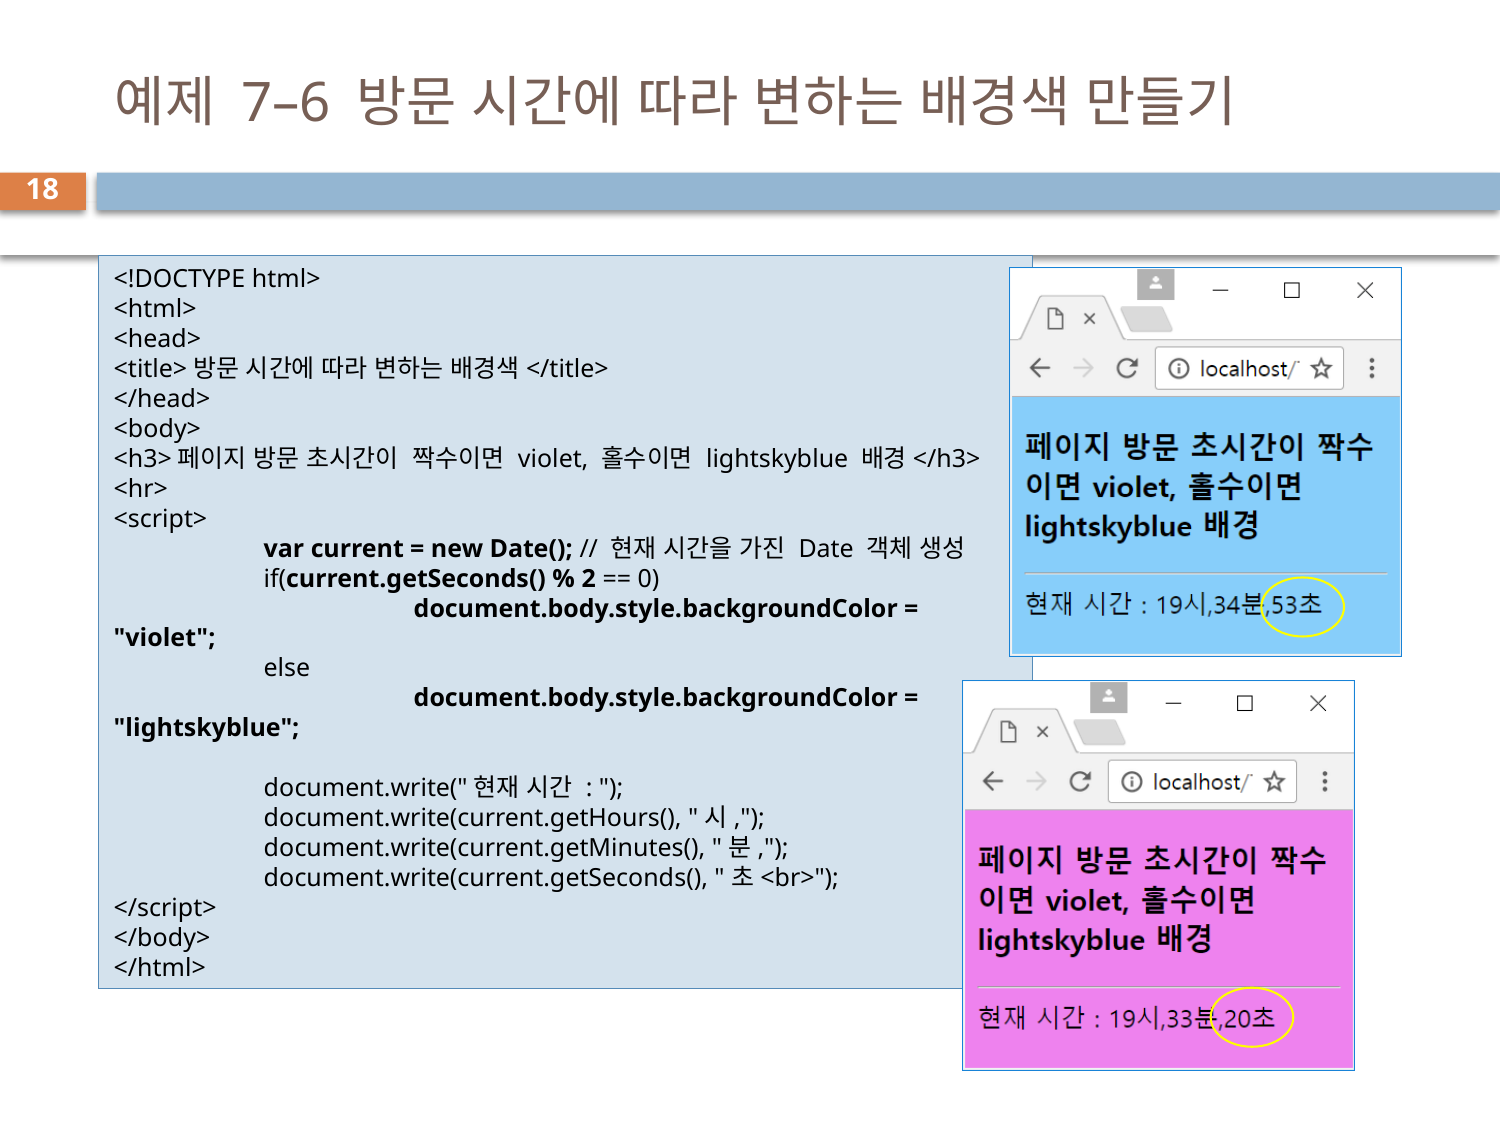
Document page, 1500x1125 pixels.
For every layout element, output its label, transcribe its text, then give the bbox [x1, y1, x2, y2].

slide_number 18 [0, 170, 87, 211]
title 예제 7–6 방문 시간에 따라 변하는 배경색 만들기 [99, 37, 1438, 161]
picture [1009, 266, 1402, 658]
picture [962, 680, 1355, 1071]
text_box <!DOCTYPE html> <html> <head> <title>방문 시간에 따라 변하는 배경색</title> </head> <body> <h3>페이지 방문 초시간이 짝수이면 violet, 홀수이면 lightskyblue 배경</h3> <hr> <script> var current = new Date(); // 현재 시간을 가진 Date 객체 생성 if(current.getSeconds() % 2 == 0) document.body.style.backgroundColor = "violet"; else document.body.style.backgroundColor = "lightskyblue"; document.write("현재 시간 : "); document.write(current.getHours(), "시,"); document.write(current.getMinutes(), "분,"); document.write(current.getSeconds(), "초<br>"); </script> </body> </html> [98, 255, 1033, 989]
